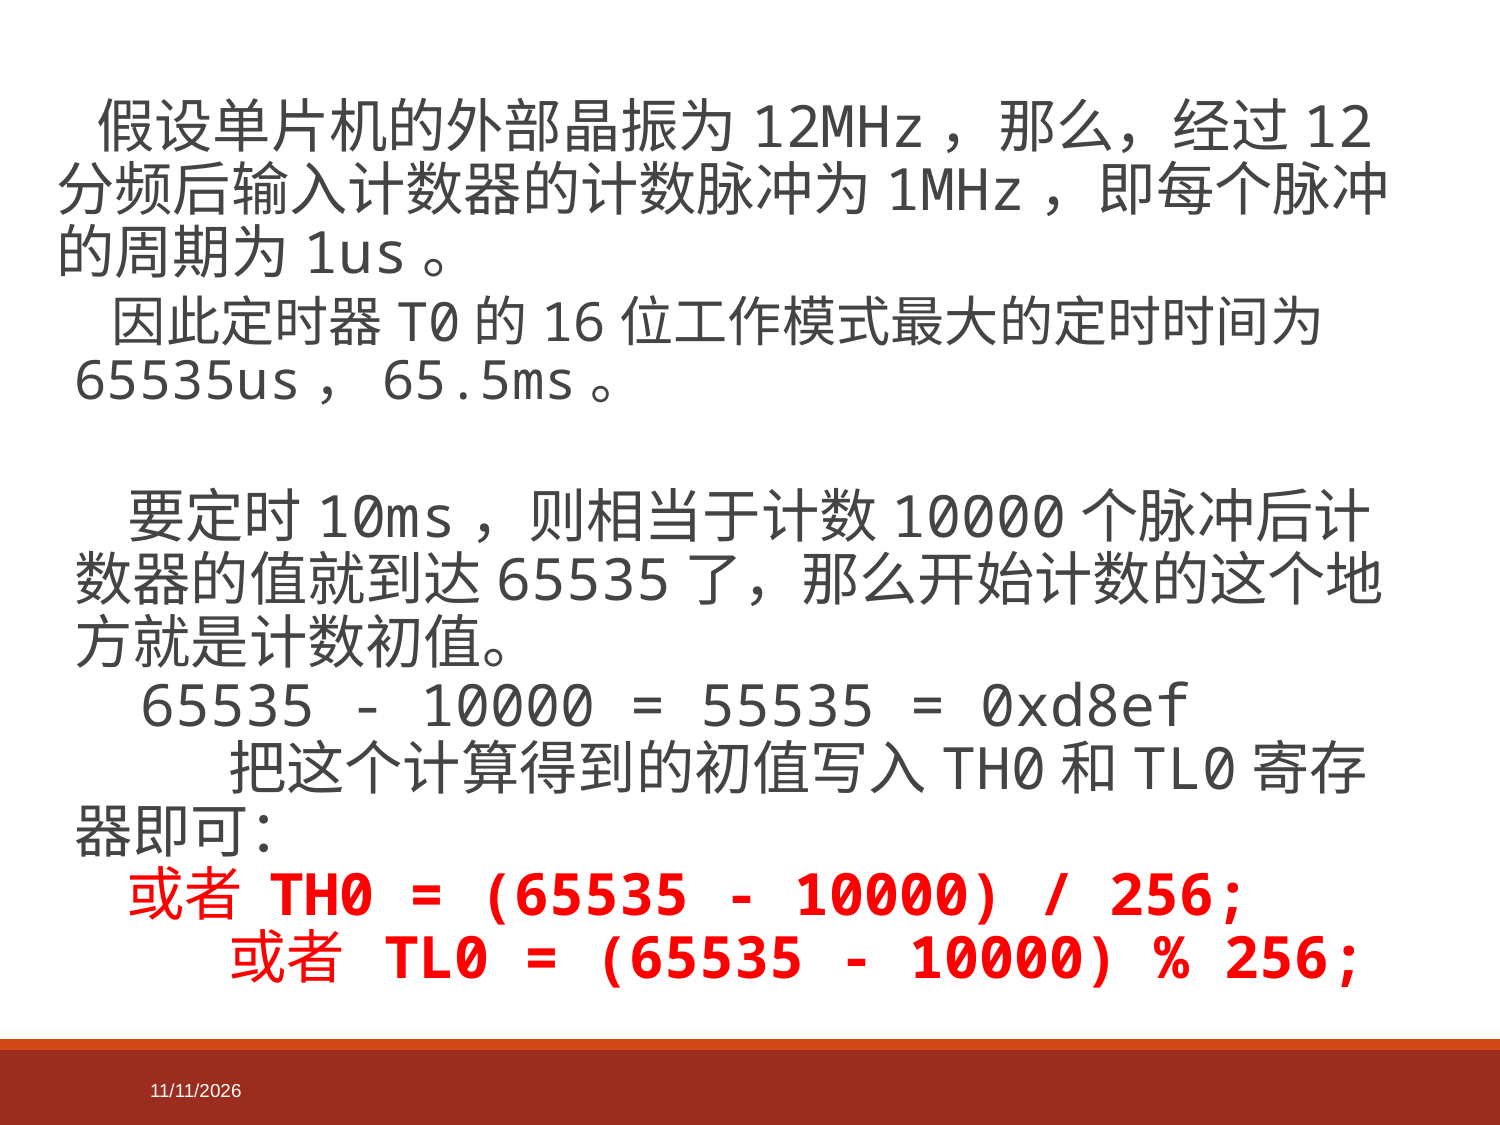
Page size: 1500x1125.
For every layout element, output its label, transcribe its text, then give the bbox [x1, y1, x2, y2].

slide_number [135, 1059, 440, 1120]
list 假设单片机的外部晶振为12MHz，那么，经过12分频后输入计数器的计数脉冲为1MHz，即每个脉冲的周期为1us。 因此定时器T0的16位工作模式最大的定时时间为65535us，65.5ms。 要定时10ms，则相当于计数10000个脉冲后计数器的值就到达65535了，那么开始计数的这个地方就是计数初值。 65535 - 10000 = 55535 = 0xd8ef 把这个计算得到的初值写入TH0和TL0寄存器即可： 或者 TH0 = (65535 - 10000) / 256; 或者 TL0 = (65535 - 10000) % 256; [41, 90, 1424, 764]
